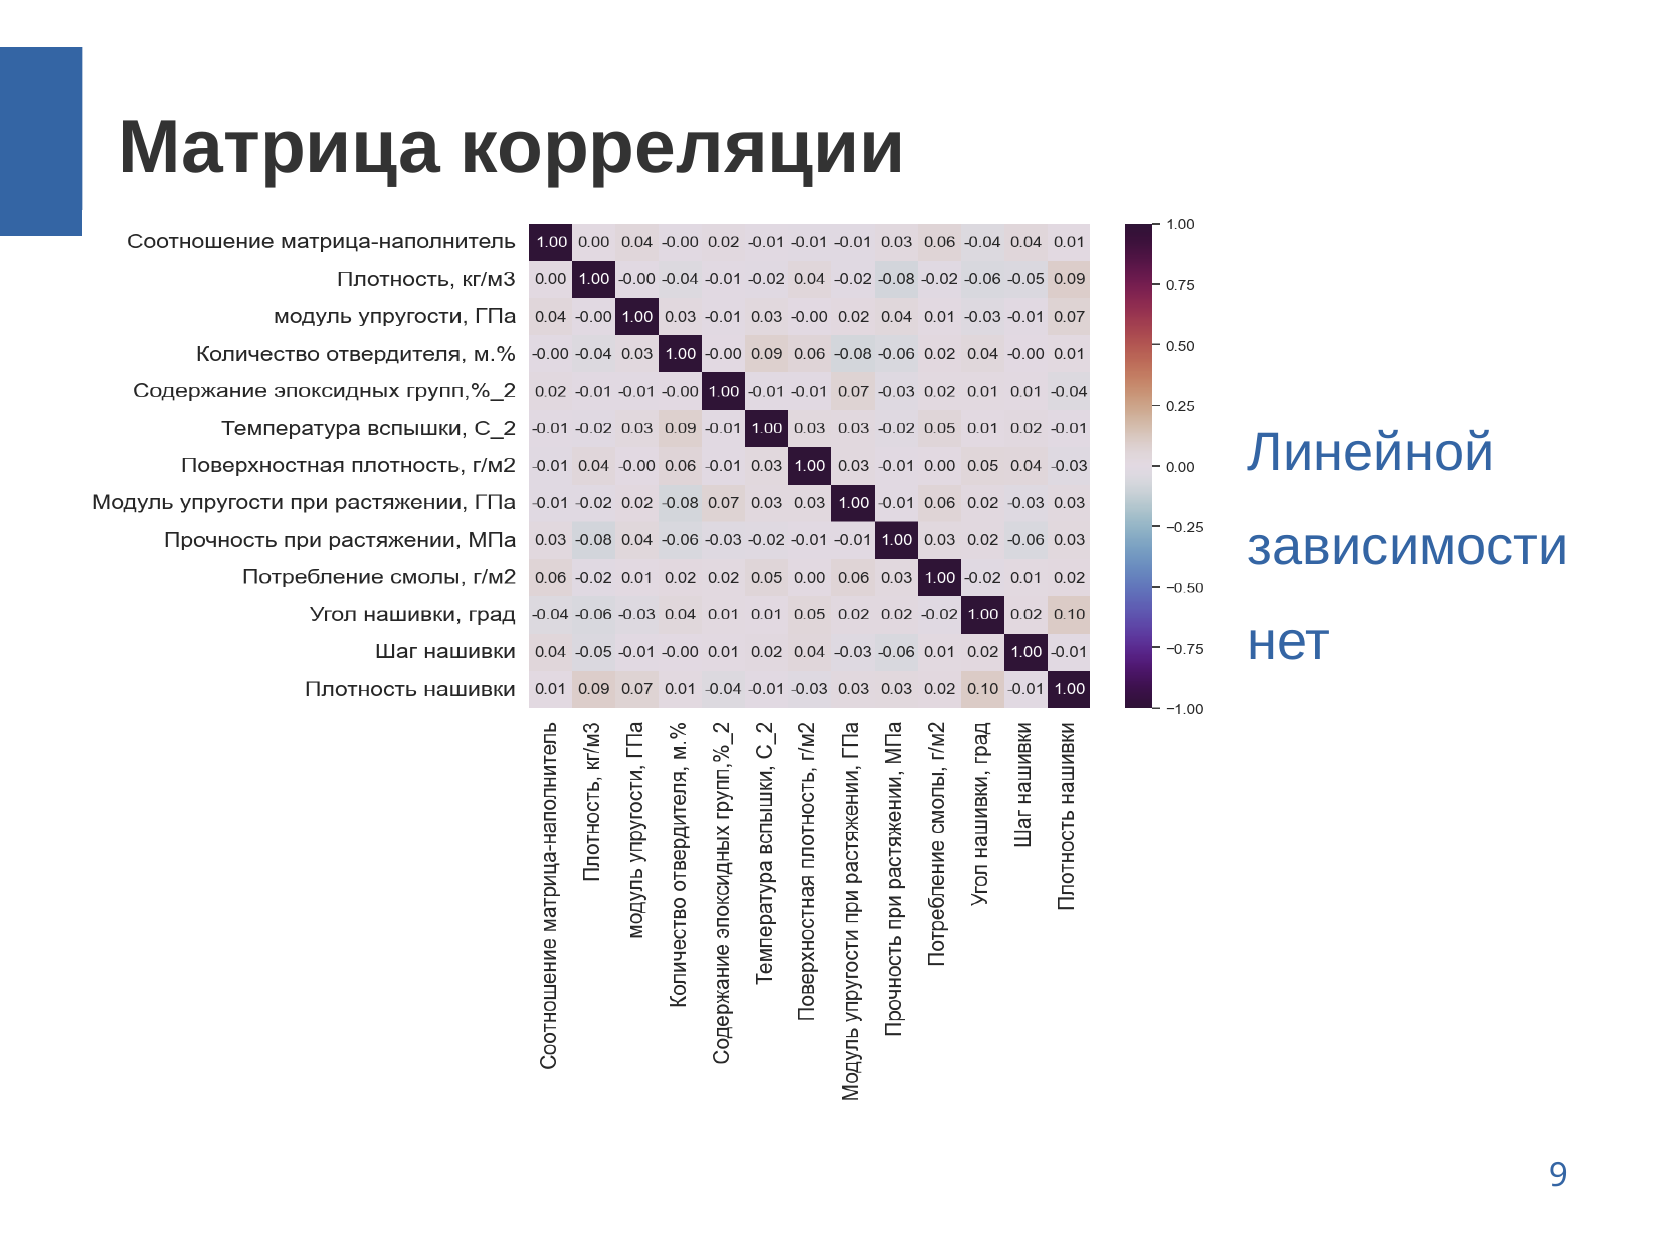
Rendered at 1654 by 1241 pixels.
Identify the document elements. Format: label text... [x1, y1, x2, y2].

text_box Матрица корреляции [118, 49, 1571, 236]
picture [82, 210, 1215, 1109]
text_box Линейной зависимости нет [1247, 271, 1572, 815]
